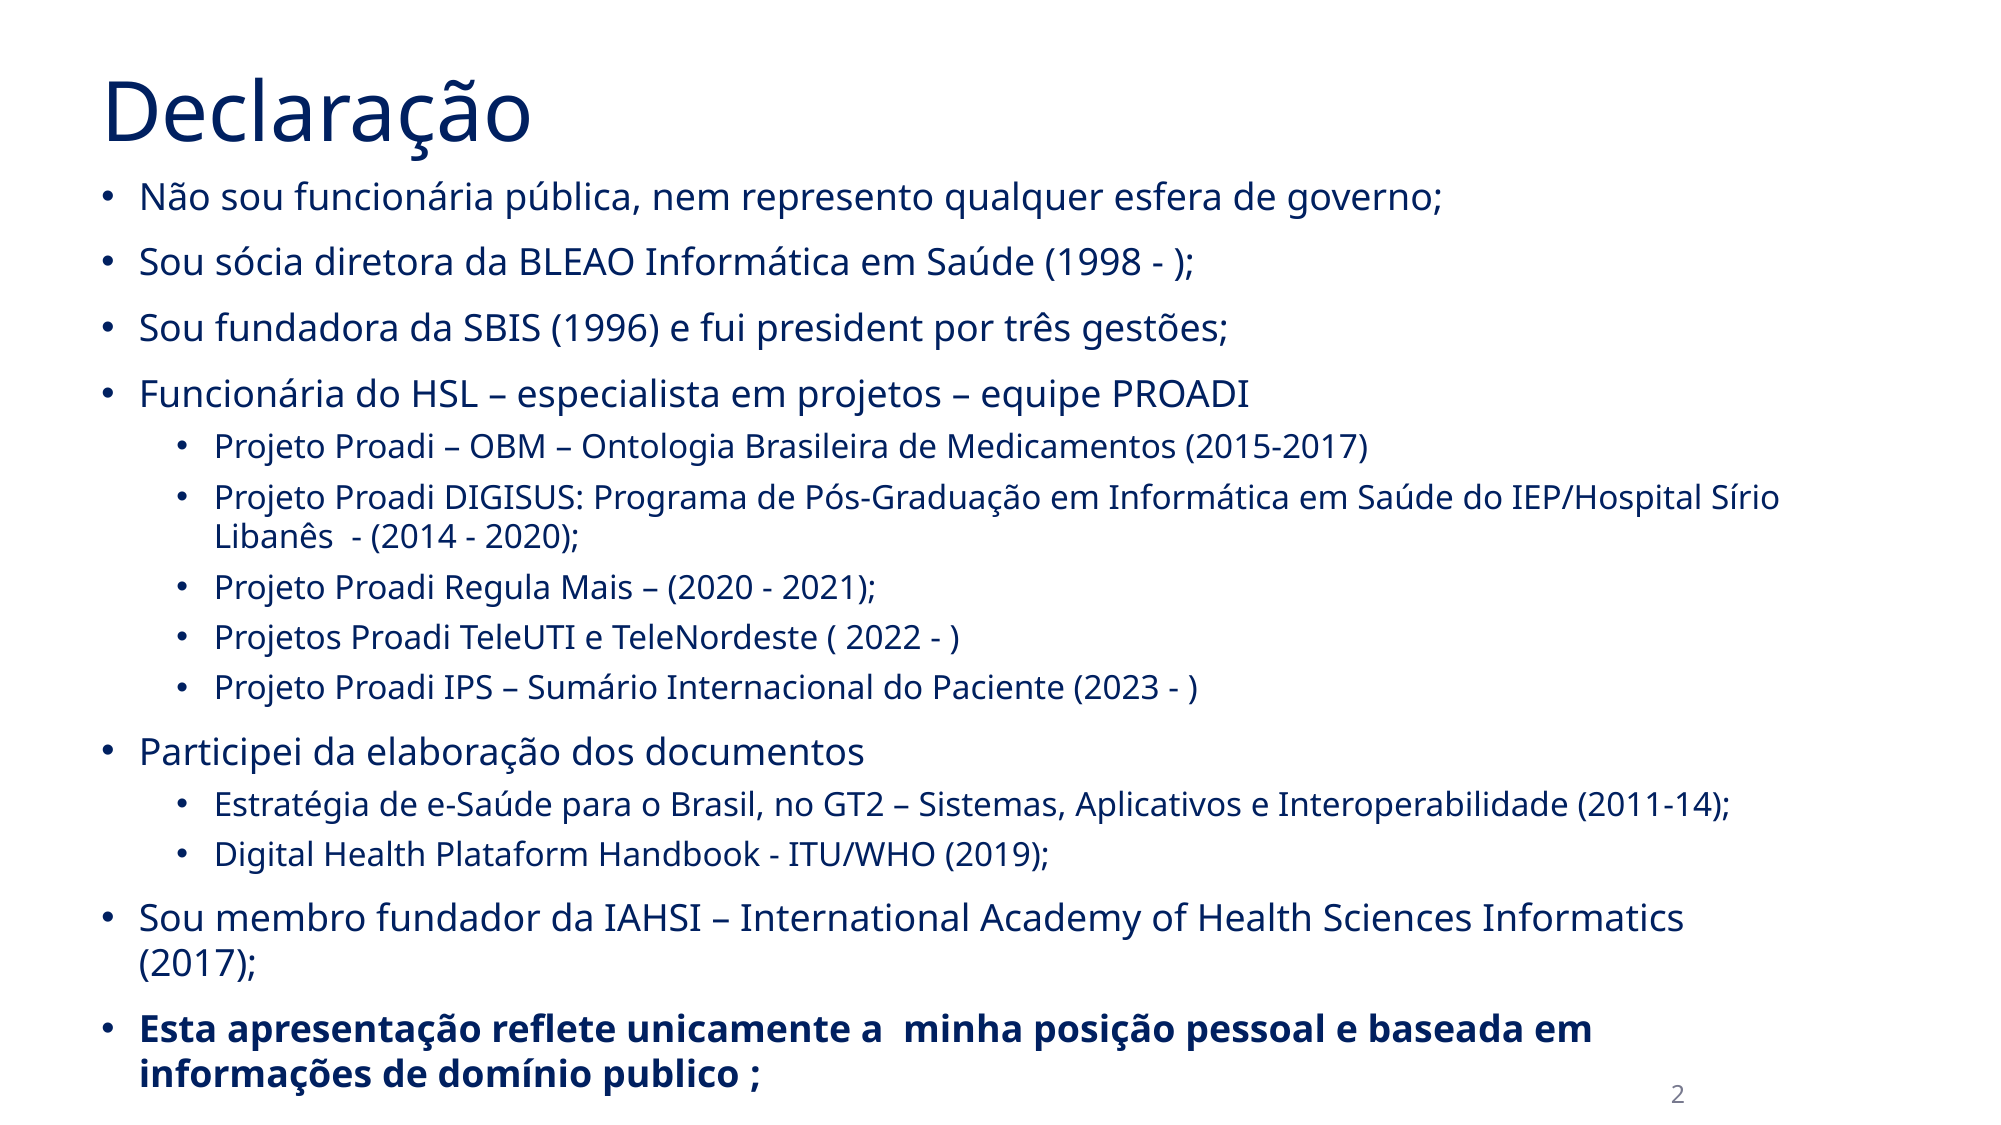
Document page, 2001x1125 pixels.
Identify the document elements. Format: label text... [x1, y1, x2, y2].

list Não sou funcionária pública, nem represento qualquer esfera de governo; Sou sócia diretora da BLEAO Informática em Saúde (1998 - ); Sou fundadora da SBIS (1996) e fui president por três gestões; Funcionária do HSL – especialista em projetos – equipe PROADI Projeto Proadi – OBM – Ontologia Brasileira de Medicamentos (2015-2017) Projeto Proadi DIGISUS: Programa de Pós-Graduação em Informática em Saúde do IEP/Hospital Sírio Libanês - (2014 - 2020); Projeto Proadi Regula Mais – (2020 - 2021); Projetos Proadi TeleUTI e TeleNordeste ( 2022 - ) Projeto Proadi IPS – Sumário Internacional do Paciente (2023 - ) Participei da elaboração dos documentos Estratégia de e-Saúde para o Brasil, no GT2 – Sistemas, Aplicativos e Interoperabilidade (2011-14); Digital Health Plataform Handbook - ITU/WHO (2019); Sou membro fundador da IAHSI – International Academy of Health Sciences Informatics (2017); Esta apresentação reflete unicamente a minha posição pessoal e baseada em informações de domínio publico ; [86, 165, 1812, 879]
title Declaração [86, 5, 1812, 165]
slide_number 2 [1350, 1065, 1700, 1125]
